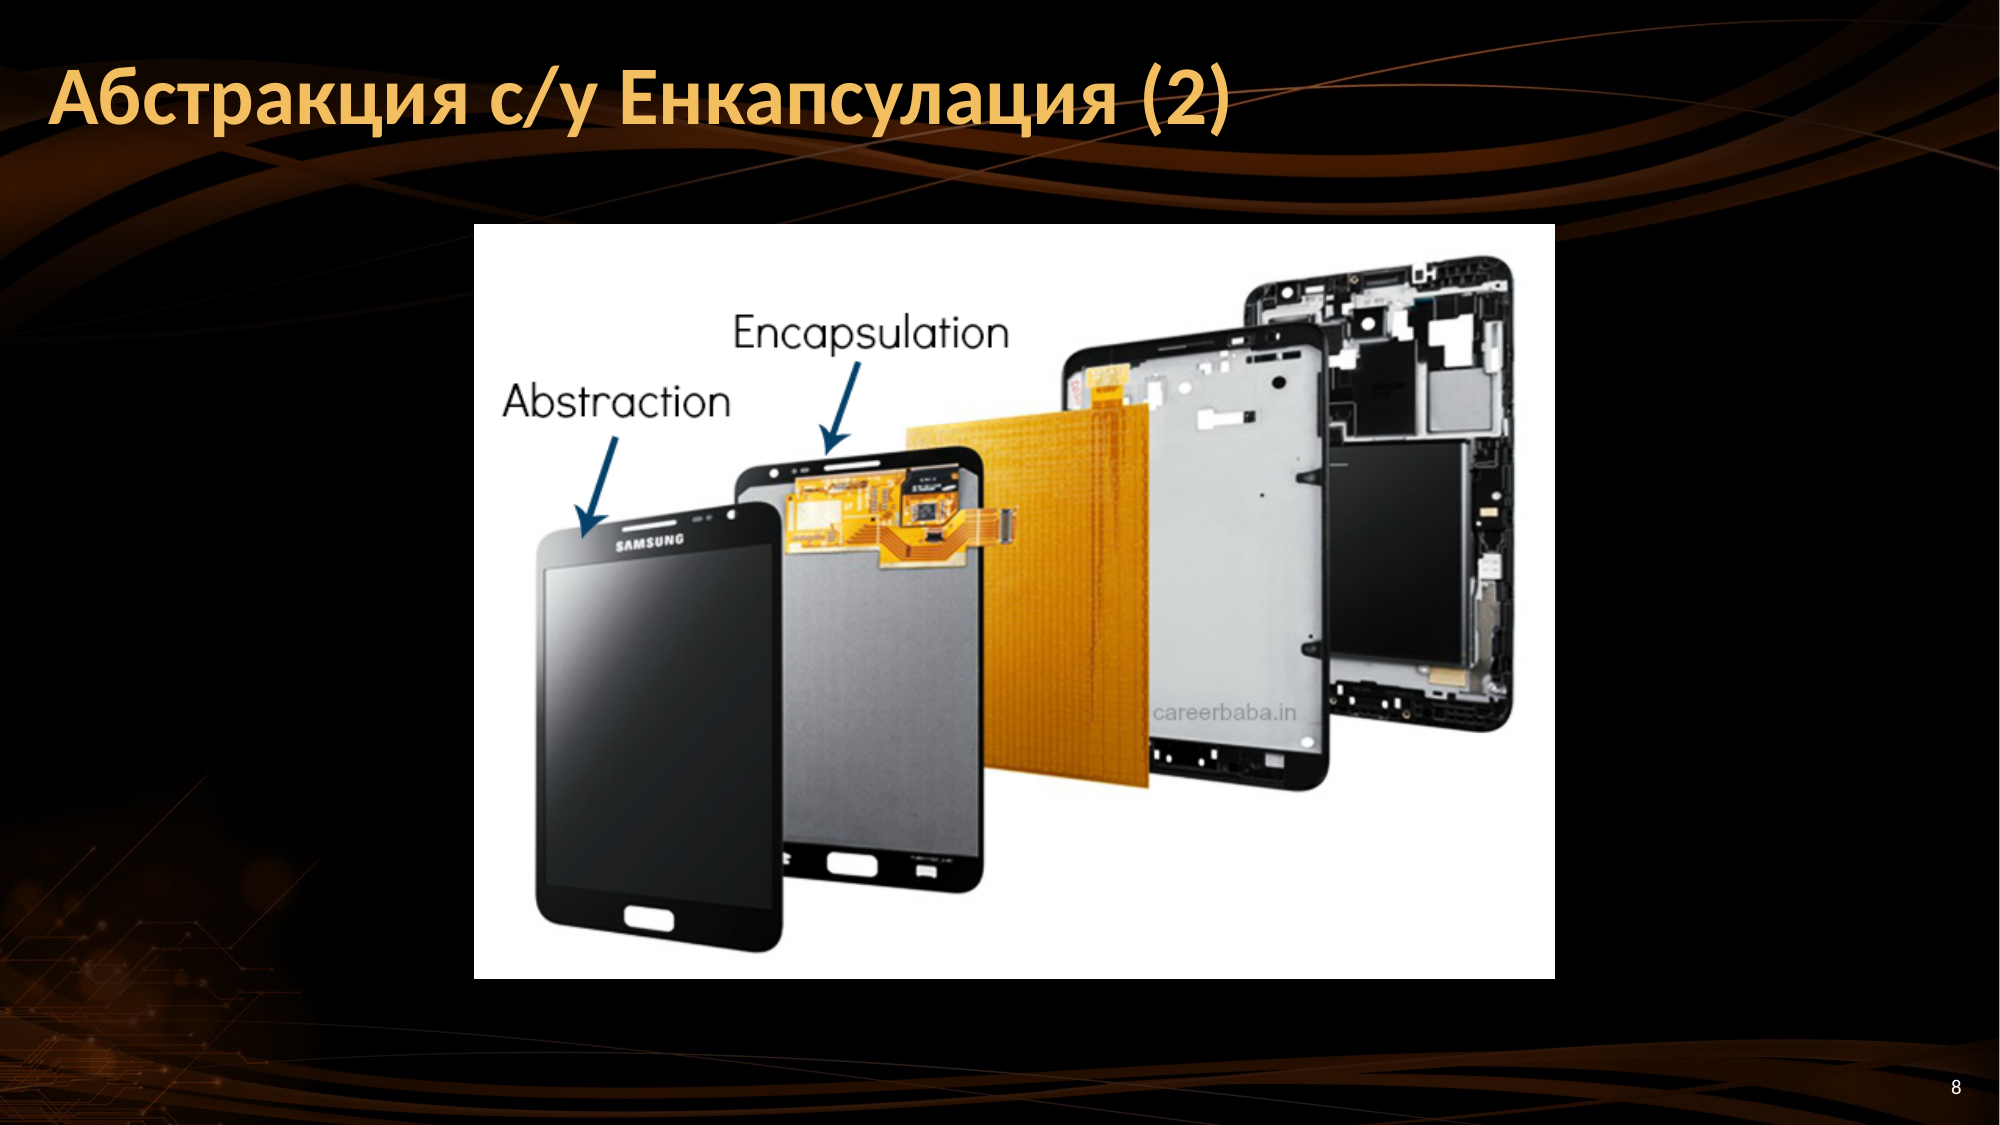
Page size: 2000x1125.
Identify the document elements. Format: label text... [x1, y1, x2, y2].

picture [0, 0, 2000, 1125]
slide_number 8 [1897, 1070, 1968, 1103]
title Абстракция с/у Енкапсулация (2) [30, 6, 1968, 189]
